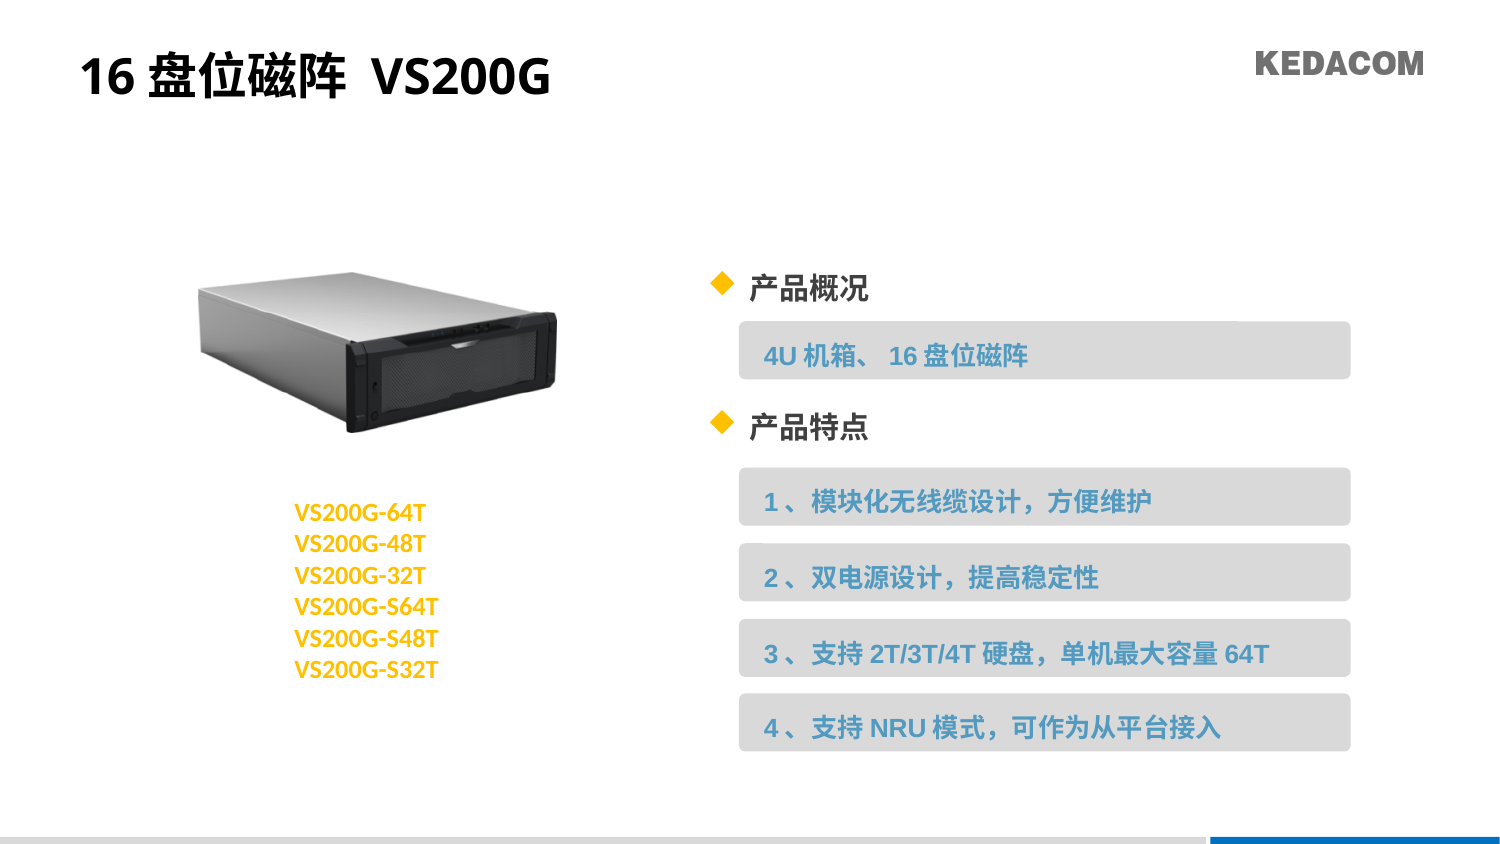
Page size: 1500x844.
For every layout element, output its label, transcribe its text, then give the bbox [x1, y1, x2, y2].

text_box 产品特点 [686, 379, 1224, 433]
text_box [738, 467, 1351, 526]
title 16盘位磁阵 VS200G [63, 43, 1116, 105]
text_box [738, 618, 1351, 678]
text_box 产品概况 [686, 241, 1203, 294]
picture [197, 272, 557, 433]
picture [1256, 51, 1423, 75]
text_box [738, 693, 1351, 752]
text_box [738, 320, 1351, 380]
text_box VS200G-64T VS200G-48T VS200G-32T VS200G-S64T VS200G-S48T VS200G-S32T [279, 487, 454, 692]
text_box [738, 543, 1351, 602]
